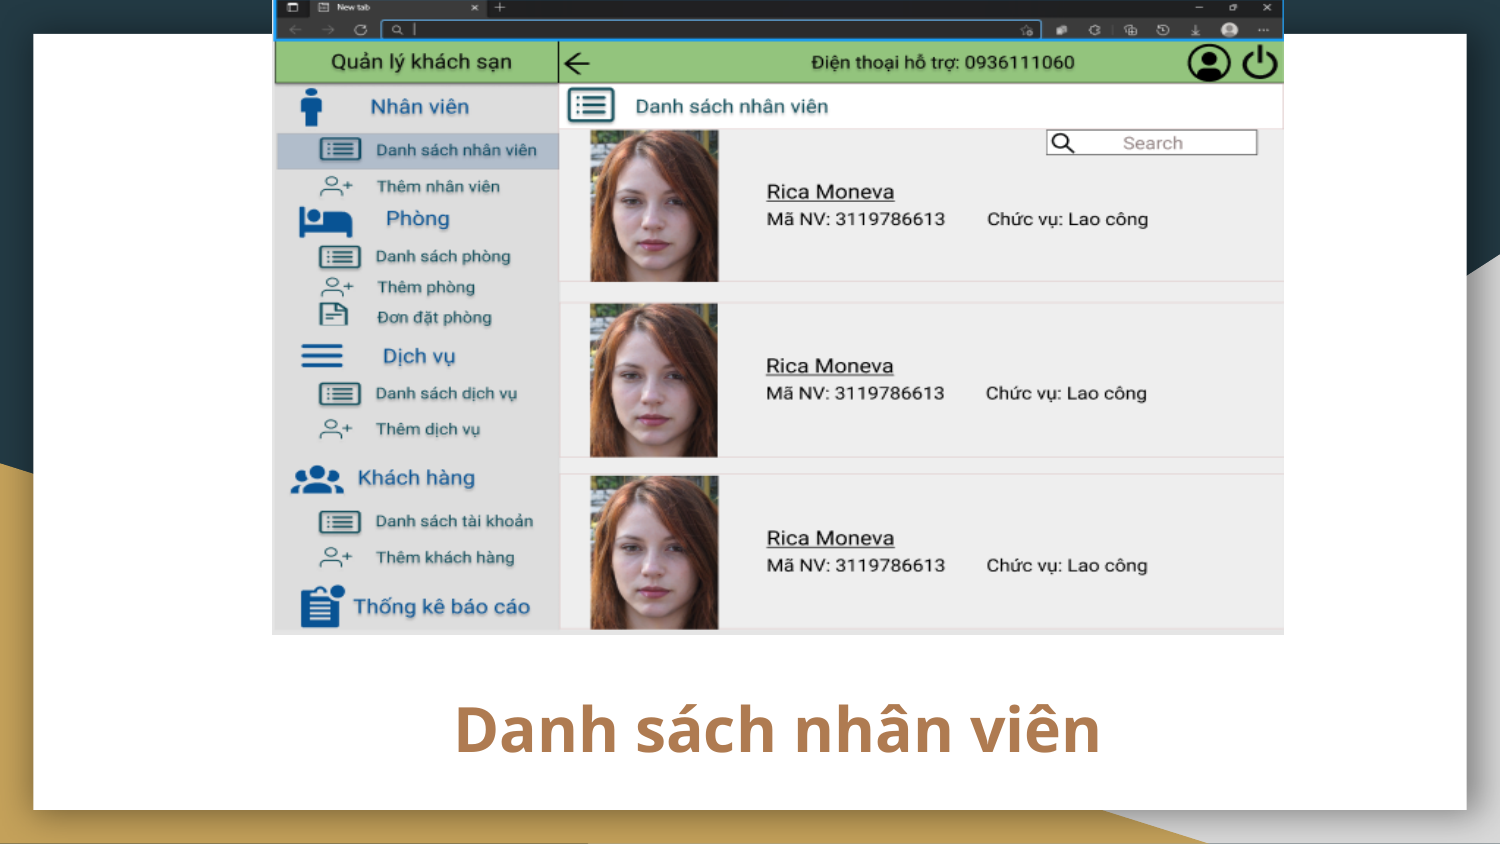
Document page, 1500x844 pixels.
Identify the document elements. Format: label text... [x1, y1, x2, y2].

title Danh sách nhân viên [295, 674, 1261, 813]
picture [271, 0, 1285, 635]
